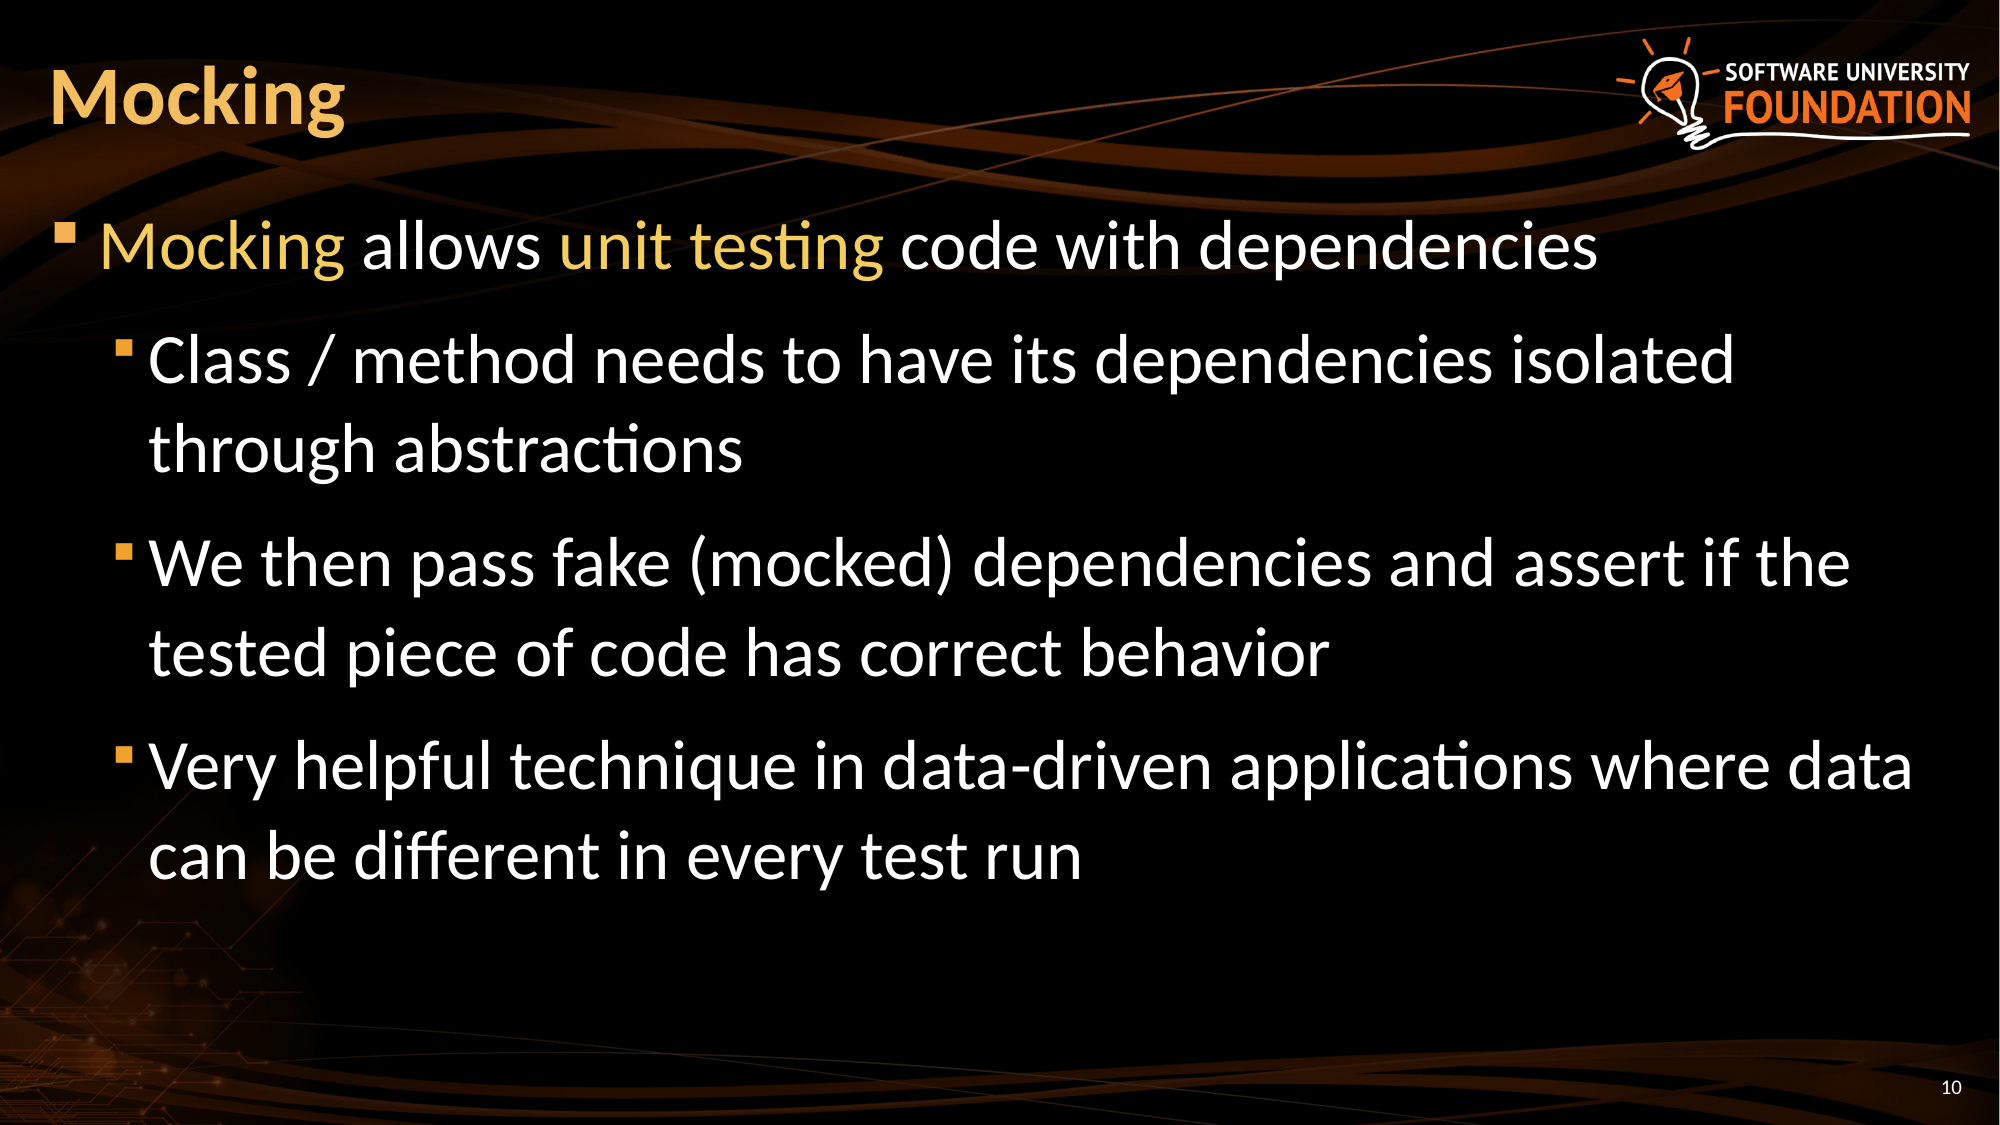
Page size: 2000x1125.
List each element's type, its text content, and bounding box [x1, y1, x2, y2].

list Mocking allows unit testing code with dependencies Class / method needs to have its dependencies isolated through abstractions We then pass fake (mocked) dependencies and assert if the tested piece of code has correct behavior Very helpful technique in data-driven applications where data can be different in every test run [31, 188, 1968, 1103]
picture [0, 0, 2000, 1125]
title Mocking [30, 6, 1602, 189]
